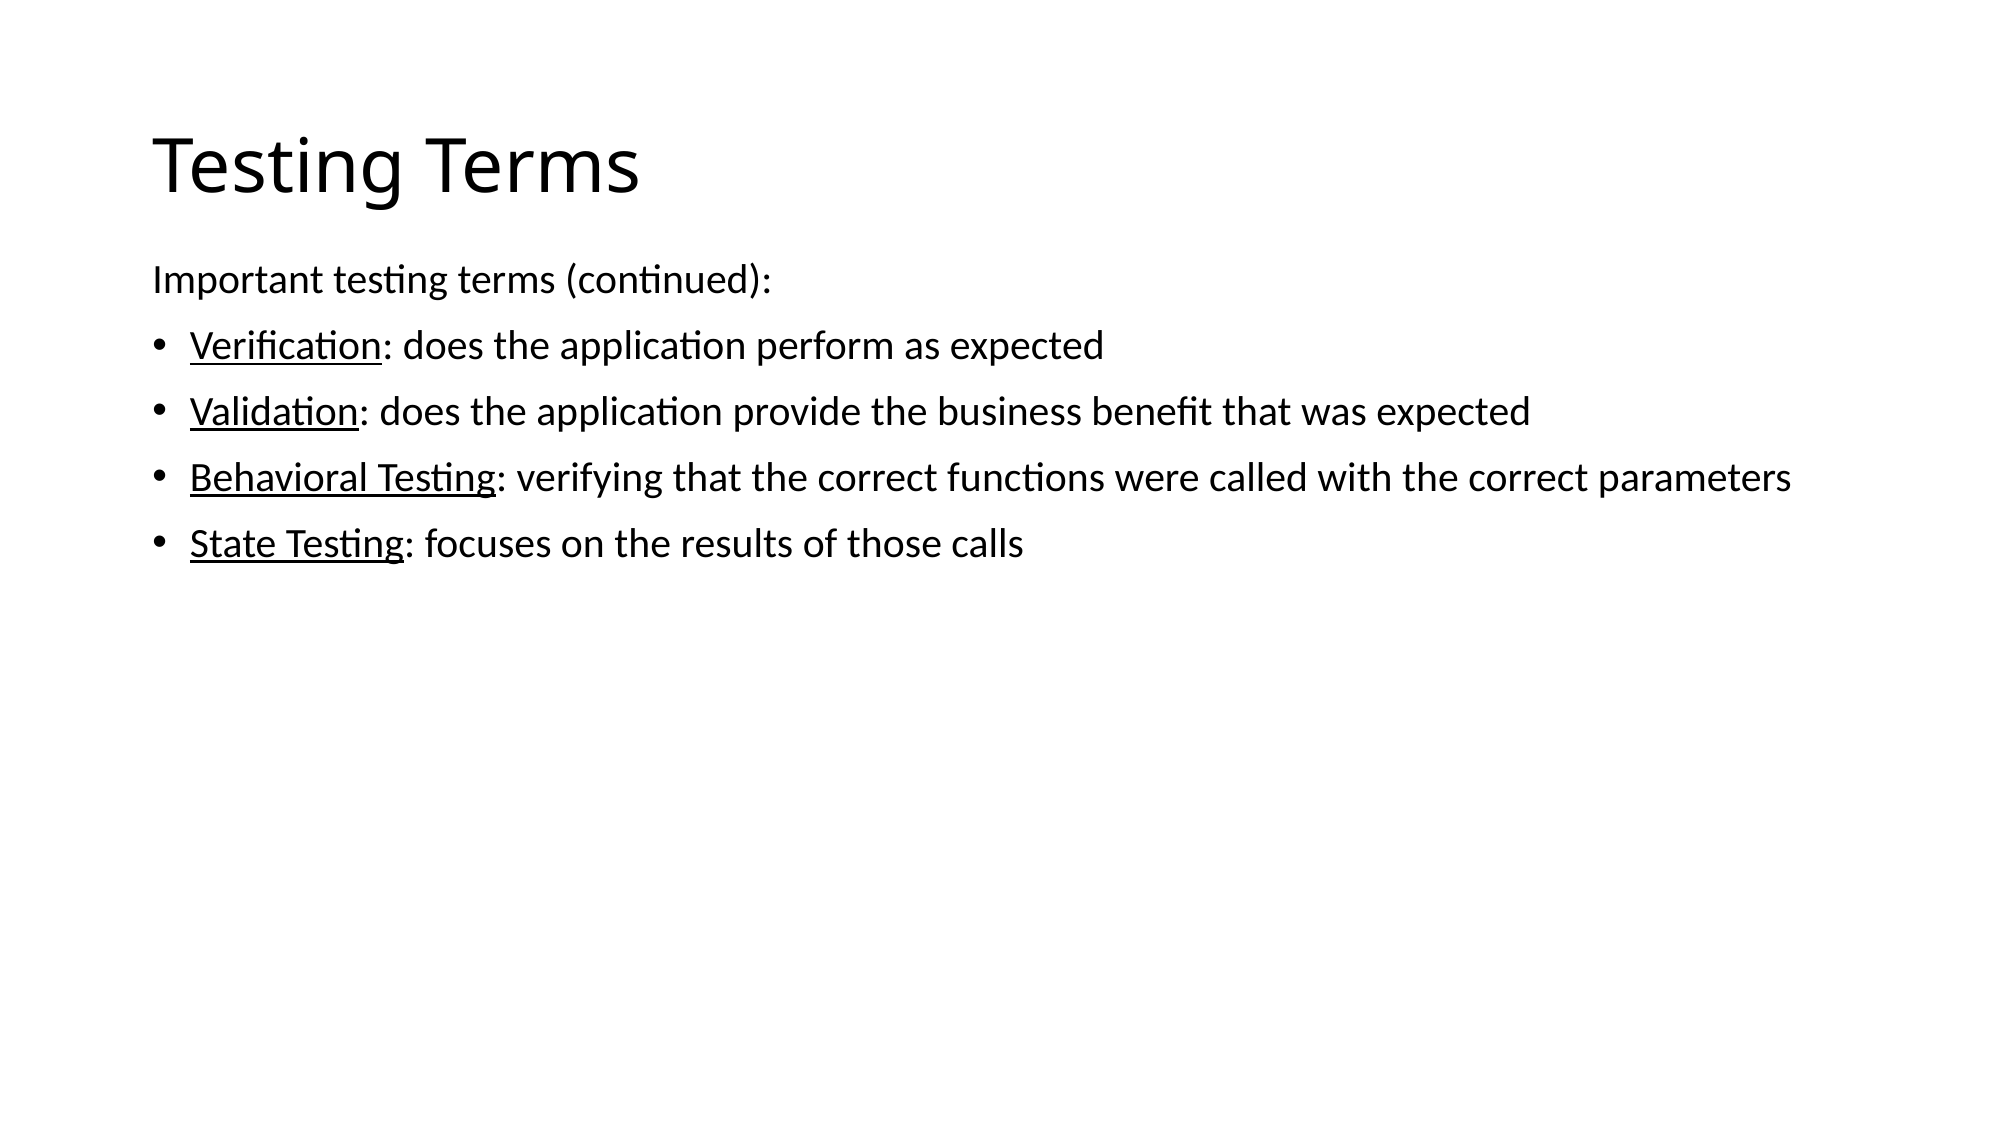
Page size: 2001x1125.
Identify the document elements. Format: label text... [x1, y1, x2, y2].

list Important testing terms (continued): Verification: does the application perform as expected Validation: does the application provide the business benefit that was expected Behavioral Testing: verifying that the correct functions were called with the correct parameters State Testing: focuses on the results of those calls [137, 250, 1863, 1057]
title Testing Terms [137, 59, 1863, 250]
